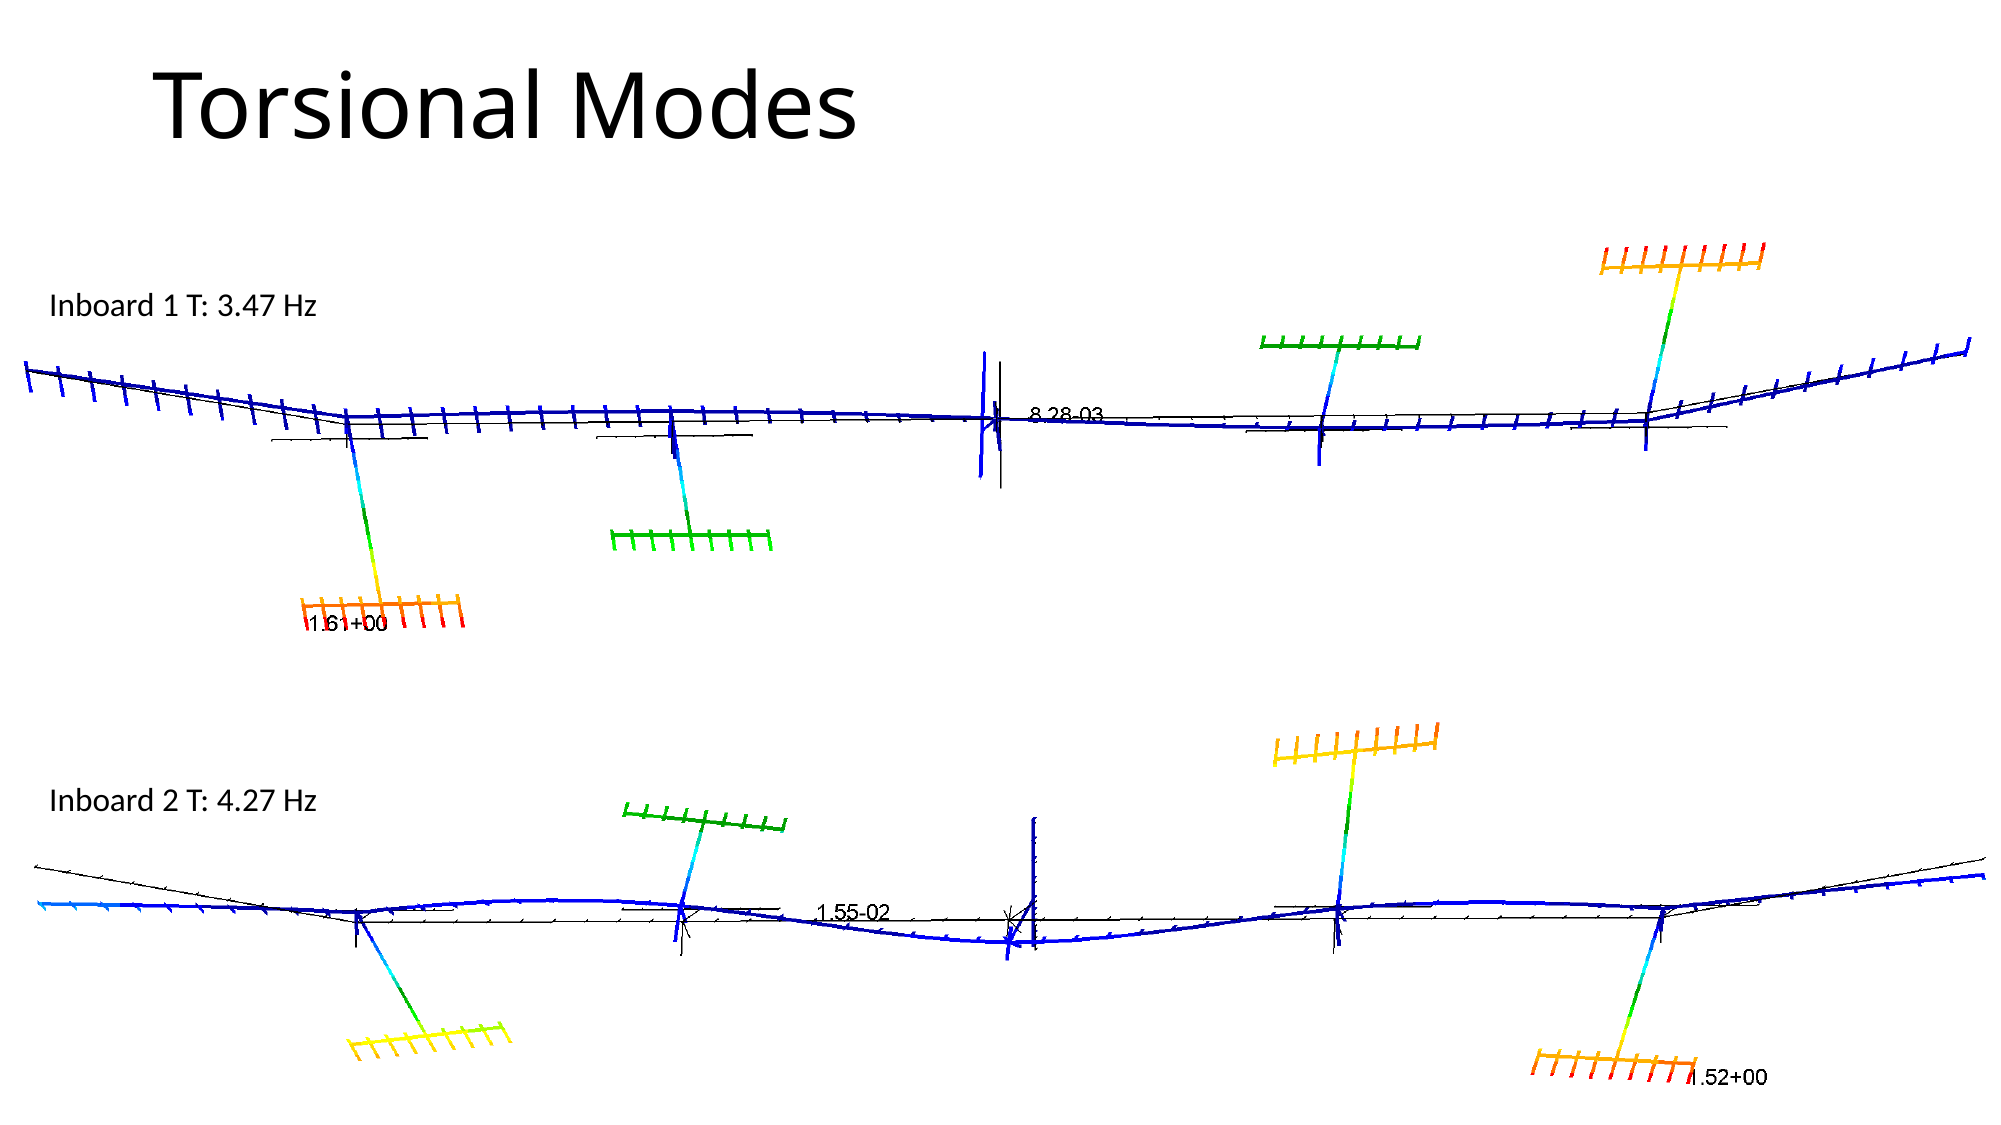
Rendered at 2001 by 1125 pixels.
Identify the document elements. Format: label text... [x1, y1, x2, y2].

picture [0, 688, 2000, 1125]
picture [0, 217, 2000, 644]
title Torsional Modes [137, 0, 1863, 217]
